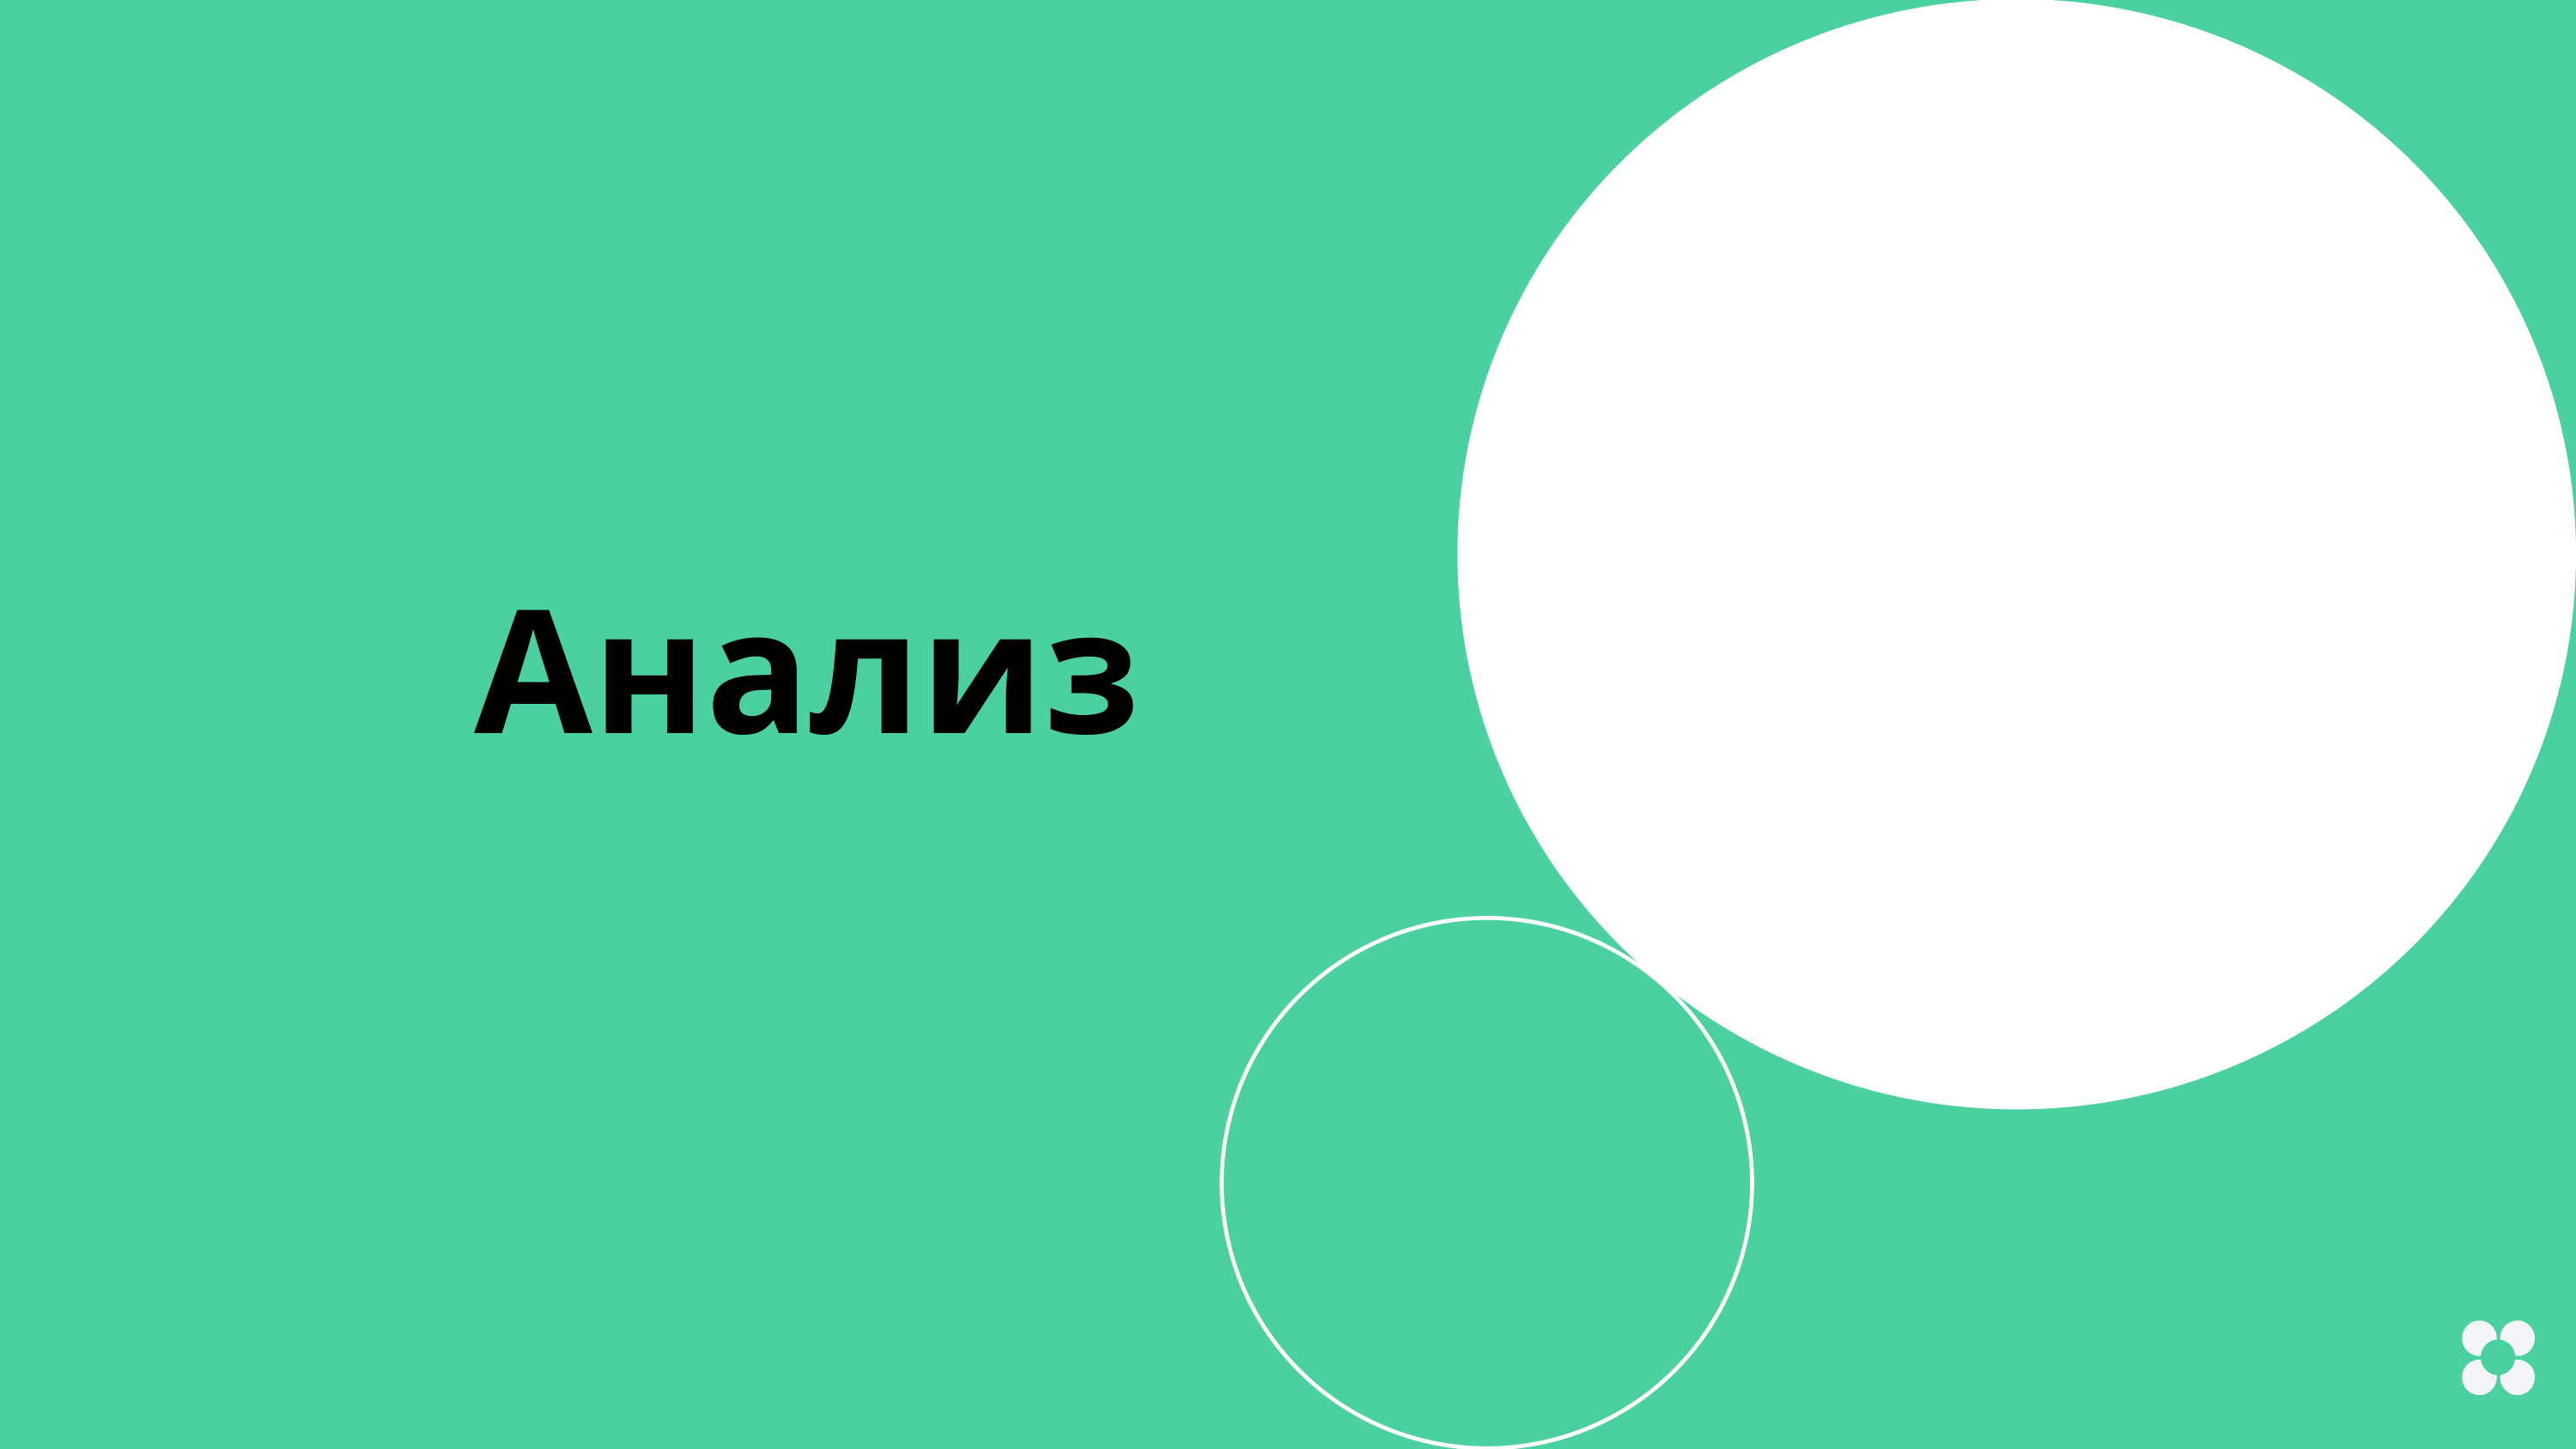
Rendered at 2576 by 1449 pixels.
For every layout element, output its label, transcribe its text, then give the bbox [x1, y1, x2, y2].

text_box [1457, 0, 2576, 1110]
text_box [1221, 918, 1753, 1449]
text_box Анализ [474, 601, 1222, 801]
